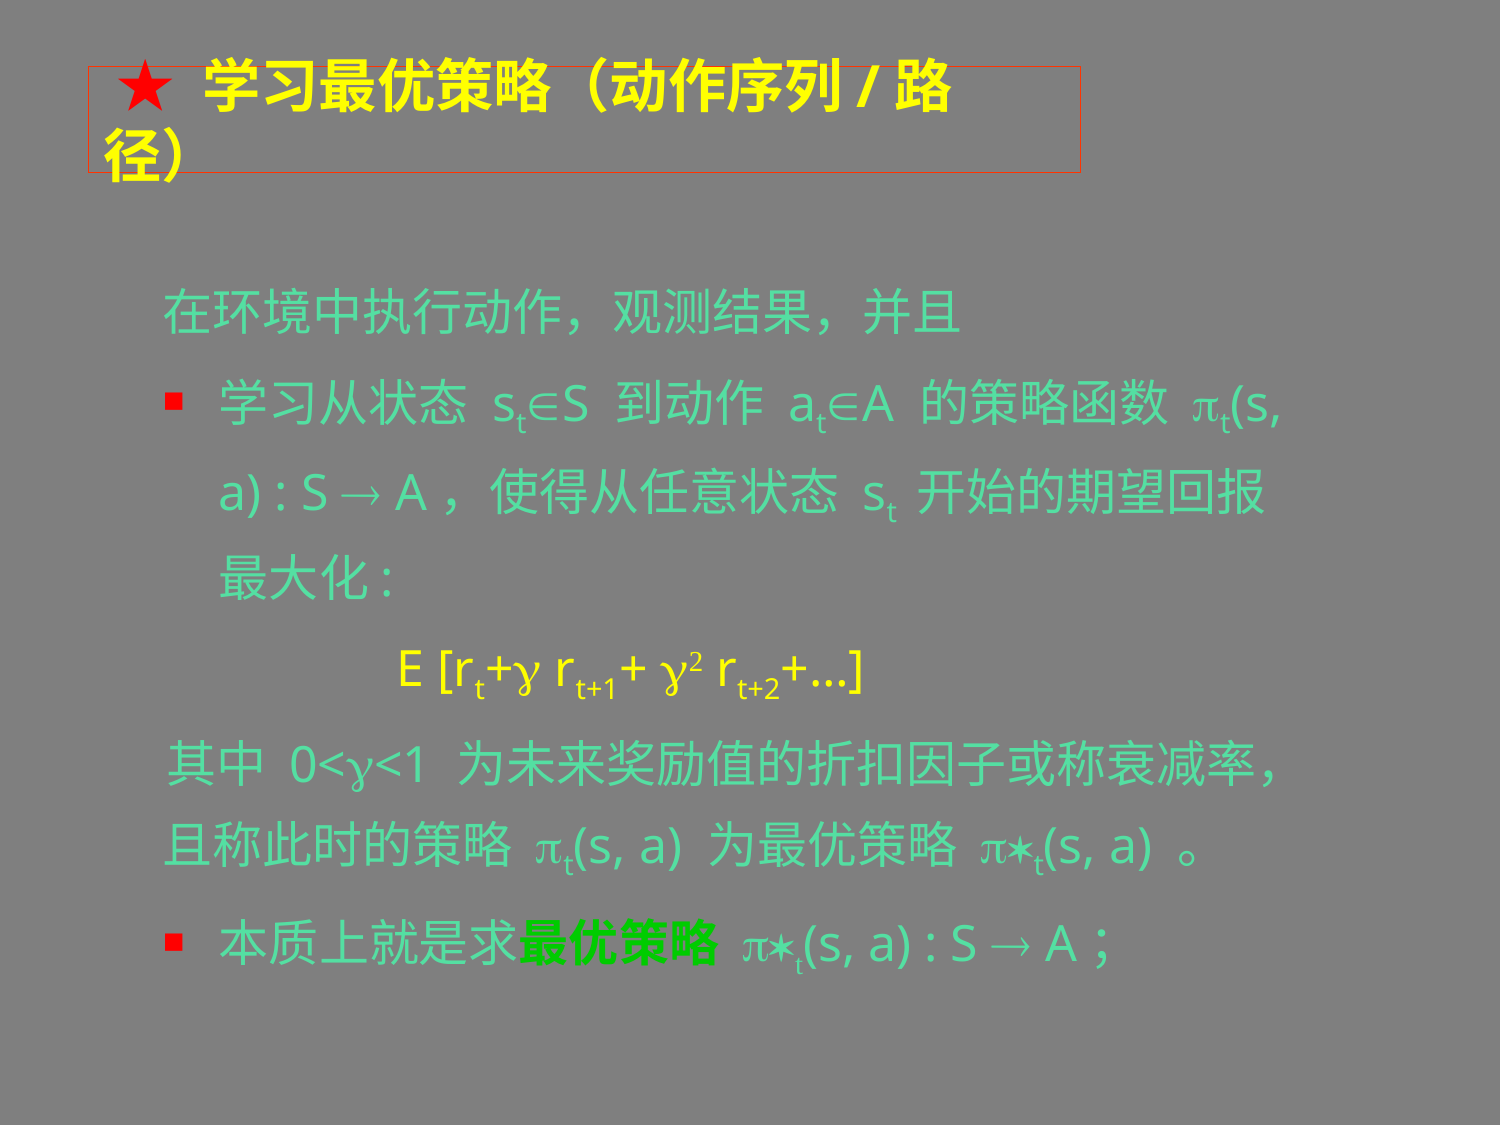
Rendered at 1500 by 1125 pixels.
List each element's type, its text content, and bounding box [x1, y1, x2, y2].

list 在环境中执行动作，观测结果，并且 学习从状态 stS 到动作 atA 的策略函数 pt(s, a) : S  A，使得从任意状态 st 开始的期望回报最大化: E [rt+ rt+1+ 2 rt+2+…] 其中 0<<1 为未来奖励值的折扣因子或称衰减率，且称此时的策略 pt(s, a) 为最优策略 p*t(s, a) 。 本质上就是求最优策略 p*t(s, a) : S  A； [147, 255, 1306, 1047]
text_box ★ 学习最优策略（动作序列/路径） [88, 66, 1081, 173]
